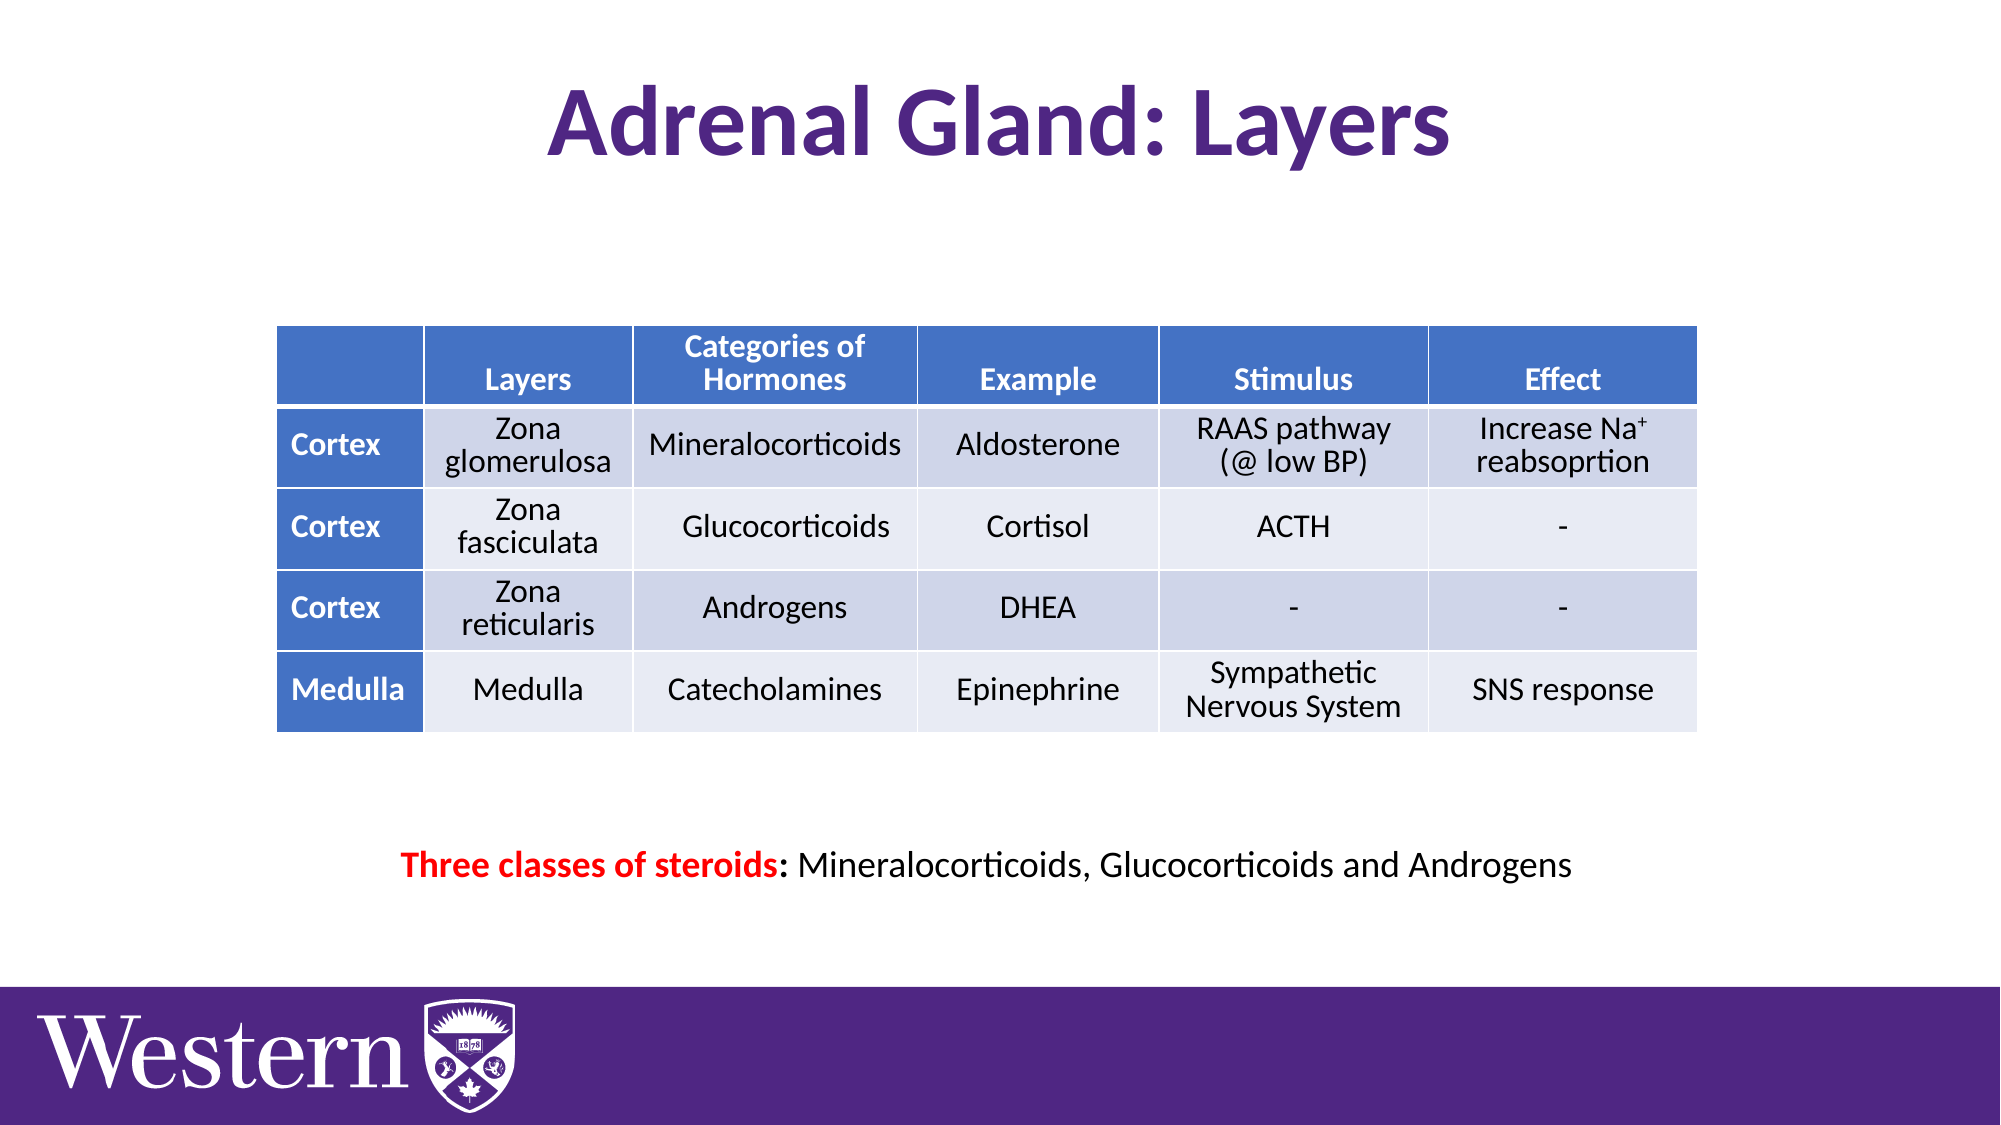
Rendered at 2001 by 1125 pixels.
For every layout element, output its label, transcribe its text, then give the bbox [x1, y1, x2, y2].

picture [37, 999, 515, 1113]
table_header Stimulus [1160, 326, 1428, 404]
text_box Three classes of steroids: Mineralocorticoids, Glucocorticoids and Androgens [385, 832, 1589, 893]
table_header Example [918, 326, 1158, 404]
table_cell - [1429, 571, 1697, 650]
table_cell Zona fasciculata [425, 489, 632, 569]
text_box [0, 986, 2000, 1125]
table_cell Mineralocorticoids [634, 409, 917, 487]
table_cell Epinephrine [918, 652, 1158, 732]
table_cell Glucocorticoids [634, 489, 917, 569]
table_header Layers [425, 326, 632, 404]
table_cell Cortex [277, 571, 423, 650]
table_cell Zona reticularis [425, 571, 632, 650]
table_header Effect [1429, 326, 1697, 404]
table_header Categories of Hormones [634, 326, 917, 404]
table_cell DHEA [918, 571, 1158, 650]
table_header [277, 326, 423, 404]
table_cell ACTH [1160, 489, 1428, 569]
table_cell Sympathetic Nervous System [1160, 652, 1428, 732]
table_cell Medulla [277, 652, 423, 732]
table_cell SNS response [1429, 652, 1697, 732]
table_cell Aldosterone [918, 409, 1158, 487]
table_cell Catecholamines [634, 652, 917, 732]
table_cell Zona glomerulosa [425, 409, 632, 487]
table_cell Androgens [634, 571, 917, 650]
table_cell Cortex [277, 409, 423, 487]
table_cell RAAS pathway (@ low BP) [1160, 409, 1428, 487]
table_cell Increase Na+ reabsoprtion [1429, 409, 1697, 487]
title Adrenal Gland: Layers [137, 32, 1863, 213]
table_cell Cortisol [918, 489, 1158, 569]
table_cell Cortex [277, 489, 423, 569]
table_cell - [1160, 571, 1428, 650]
table_cell Medulla [425, 652, 632, 732]
table_cell - [1429, 489, 1697, 569]
